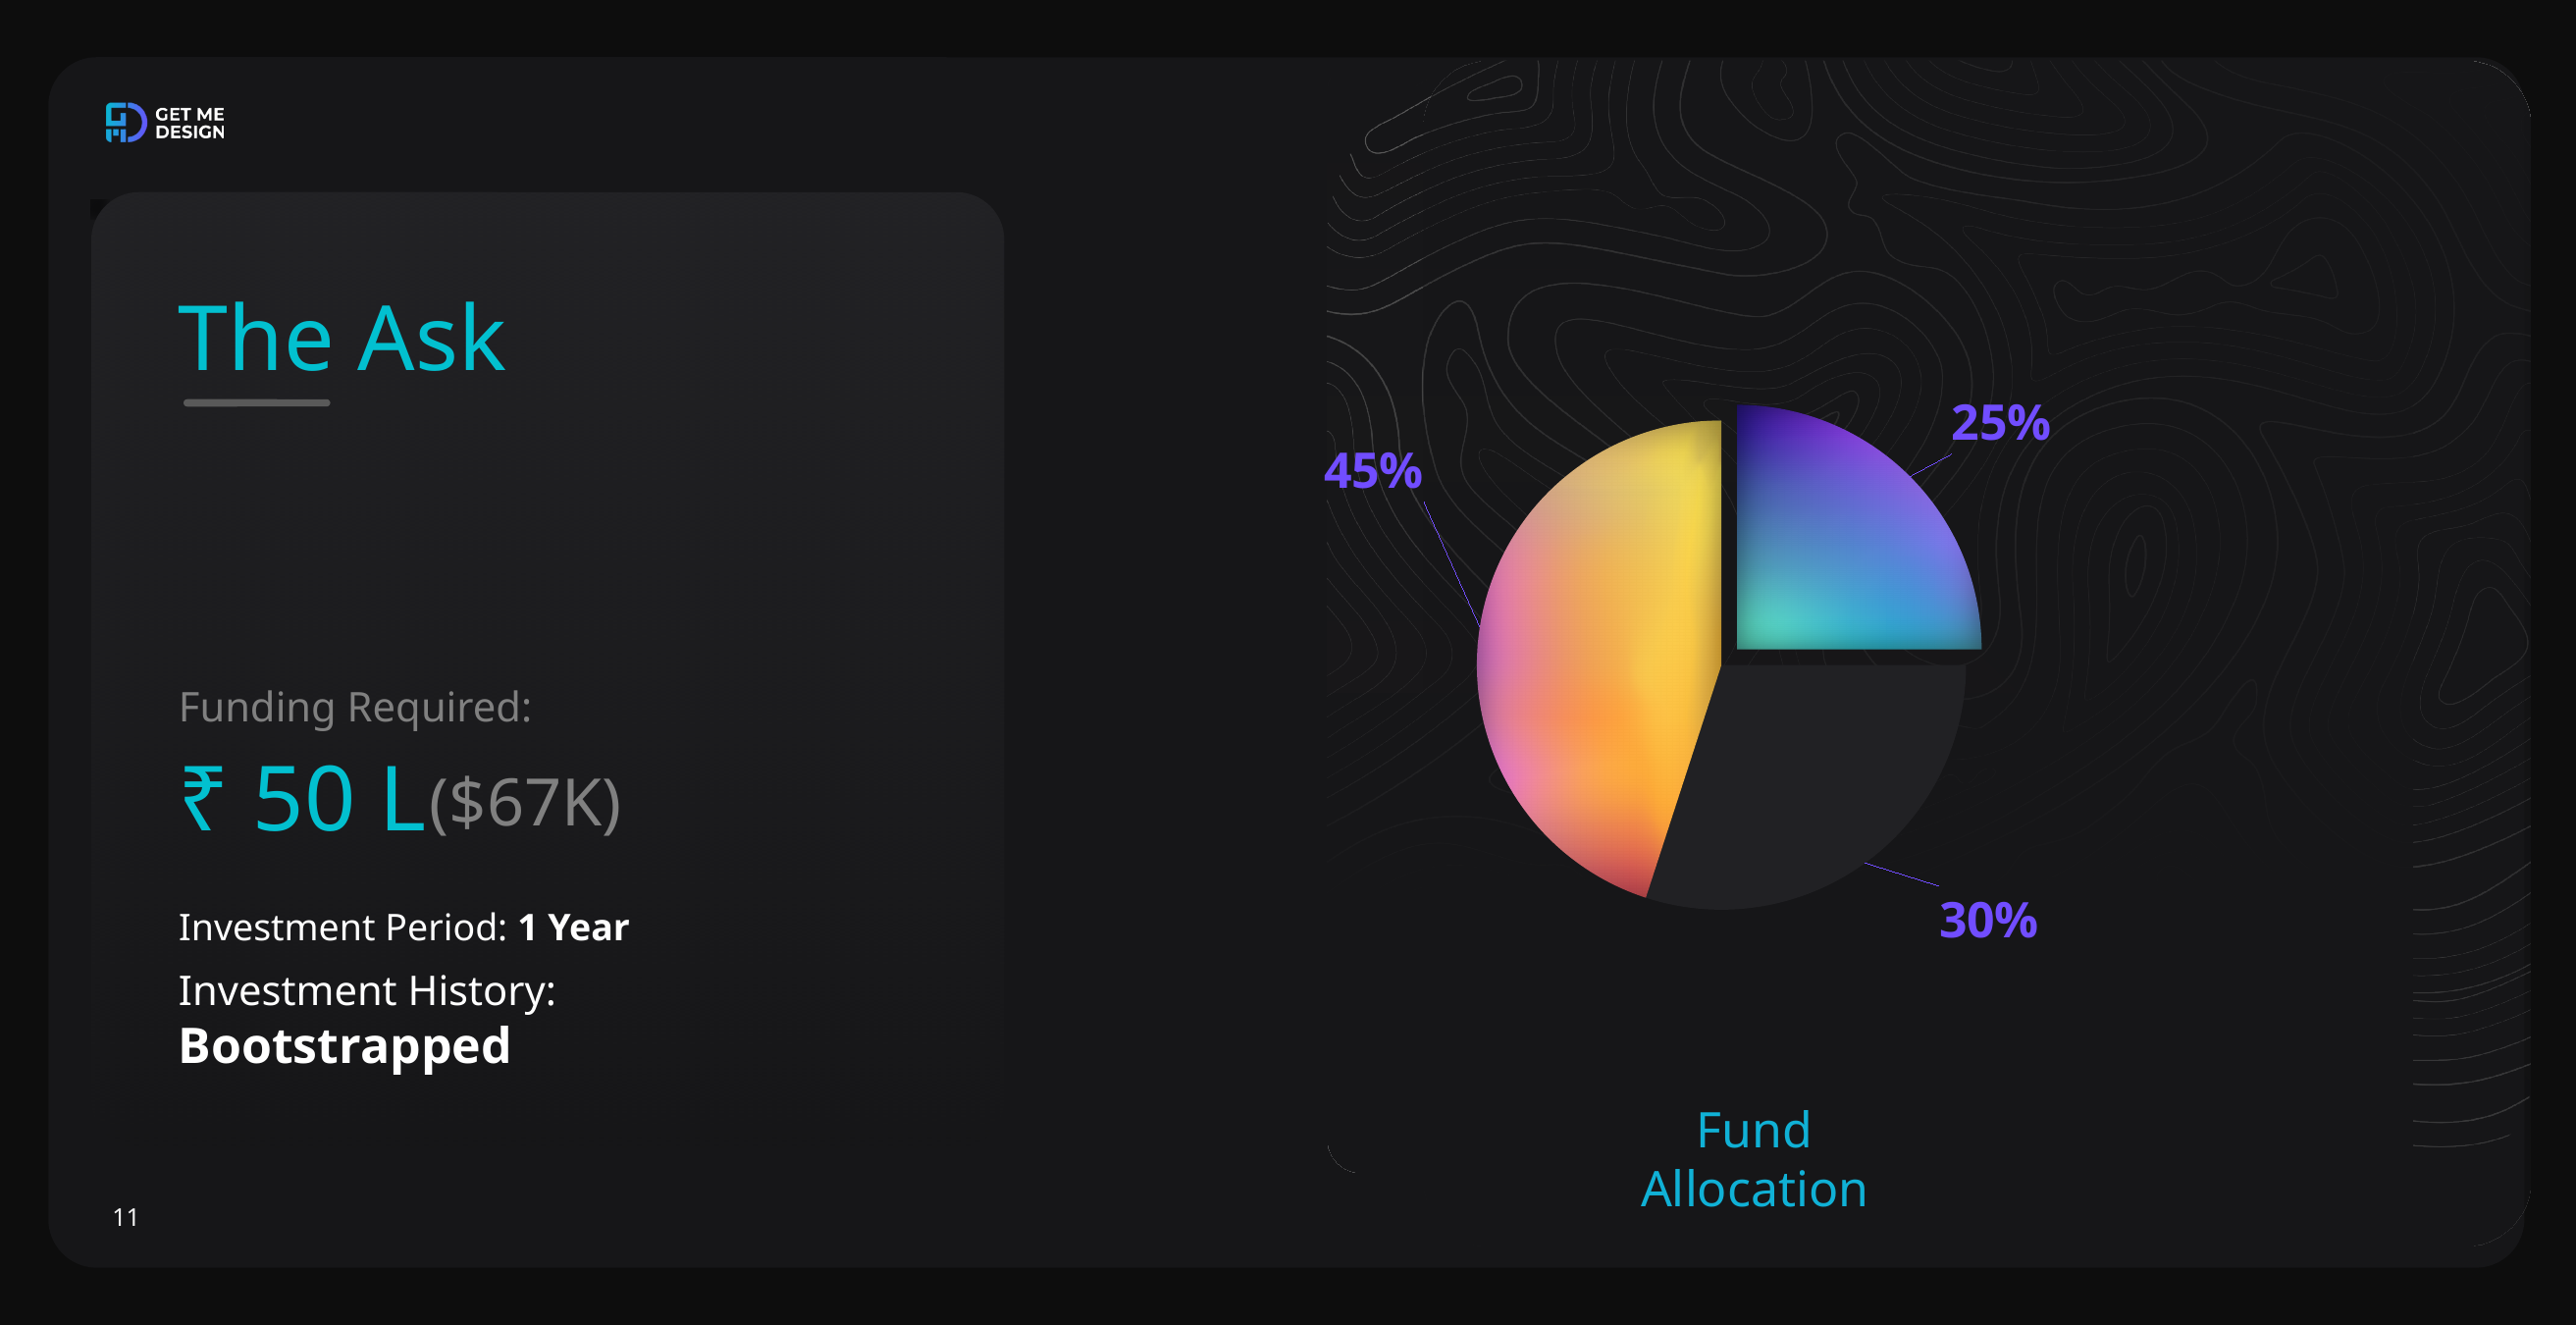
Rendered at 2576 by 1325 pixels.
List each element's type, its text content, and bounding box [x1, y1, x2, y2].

picture [1327, 190, 1335, 265]
picture [90, 191, 1005, 1148]
picture [100, 102, 224, 142]
text_box [46, 55, 2504, 1270]
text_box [1335, 49, 2523, 1254]
chart [1099, 265, 2290, 1060]
text_box 11 [97, 1194, 155, 1239]
